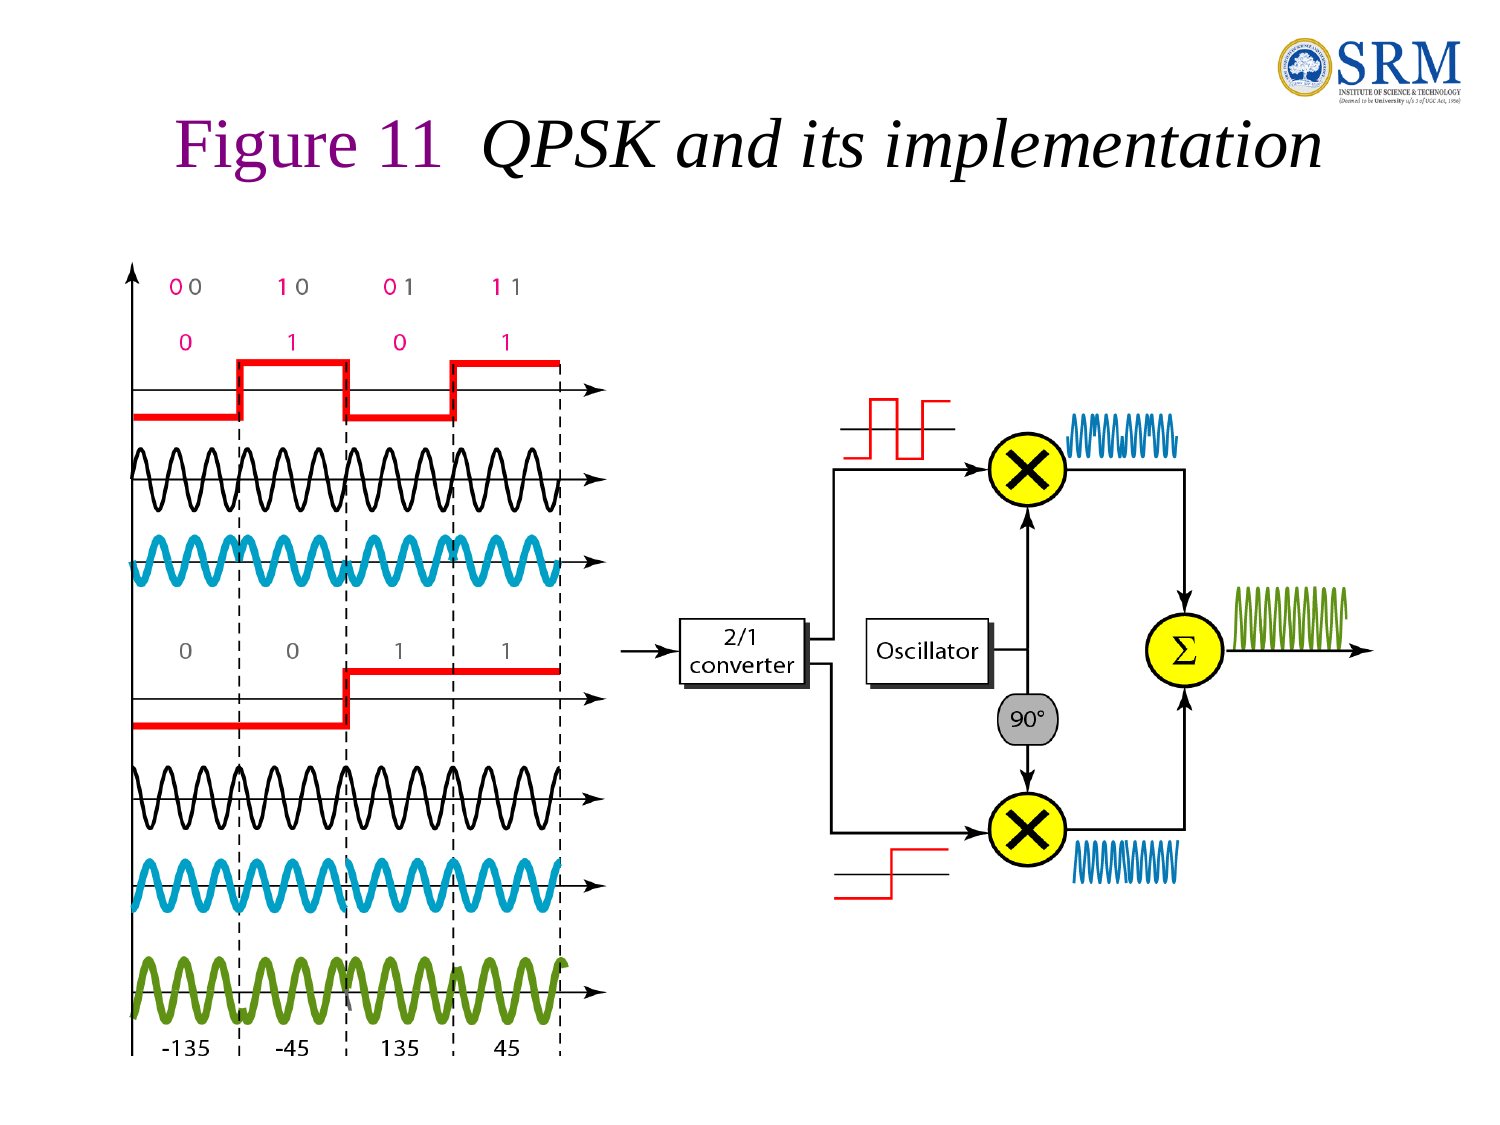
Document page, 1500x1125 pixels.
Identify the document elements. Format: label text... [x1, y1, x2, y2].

picture [1275, 25, 1466, 113]
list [124, 262, 1374, 1063]
title Figure 11 QPSK and its implementation [74, 44, 1426, 233]
